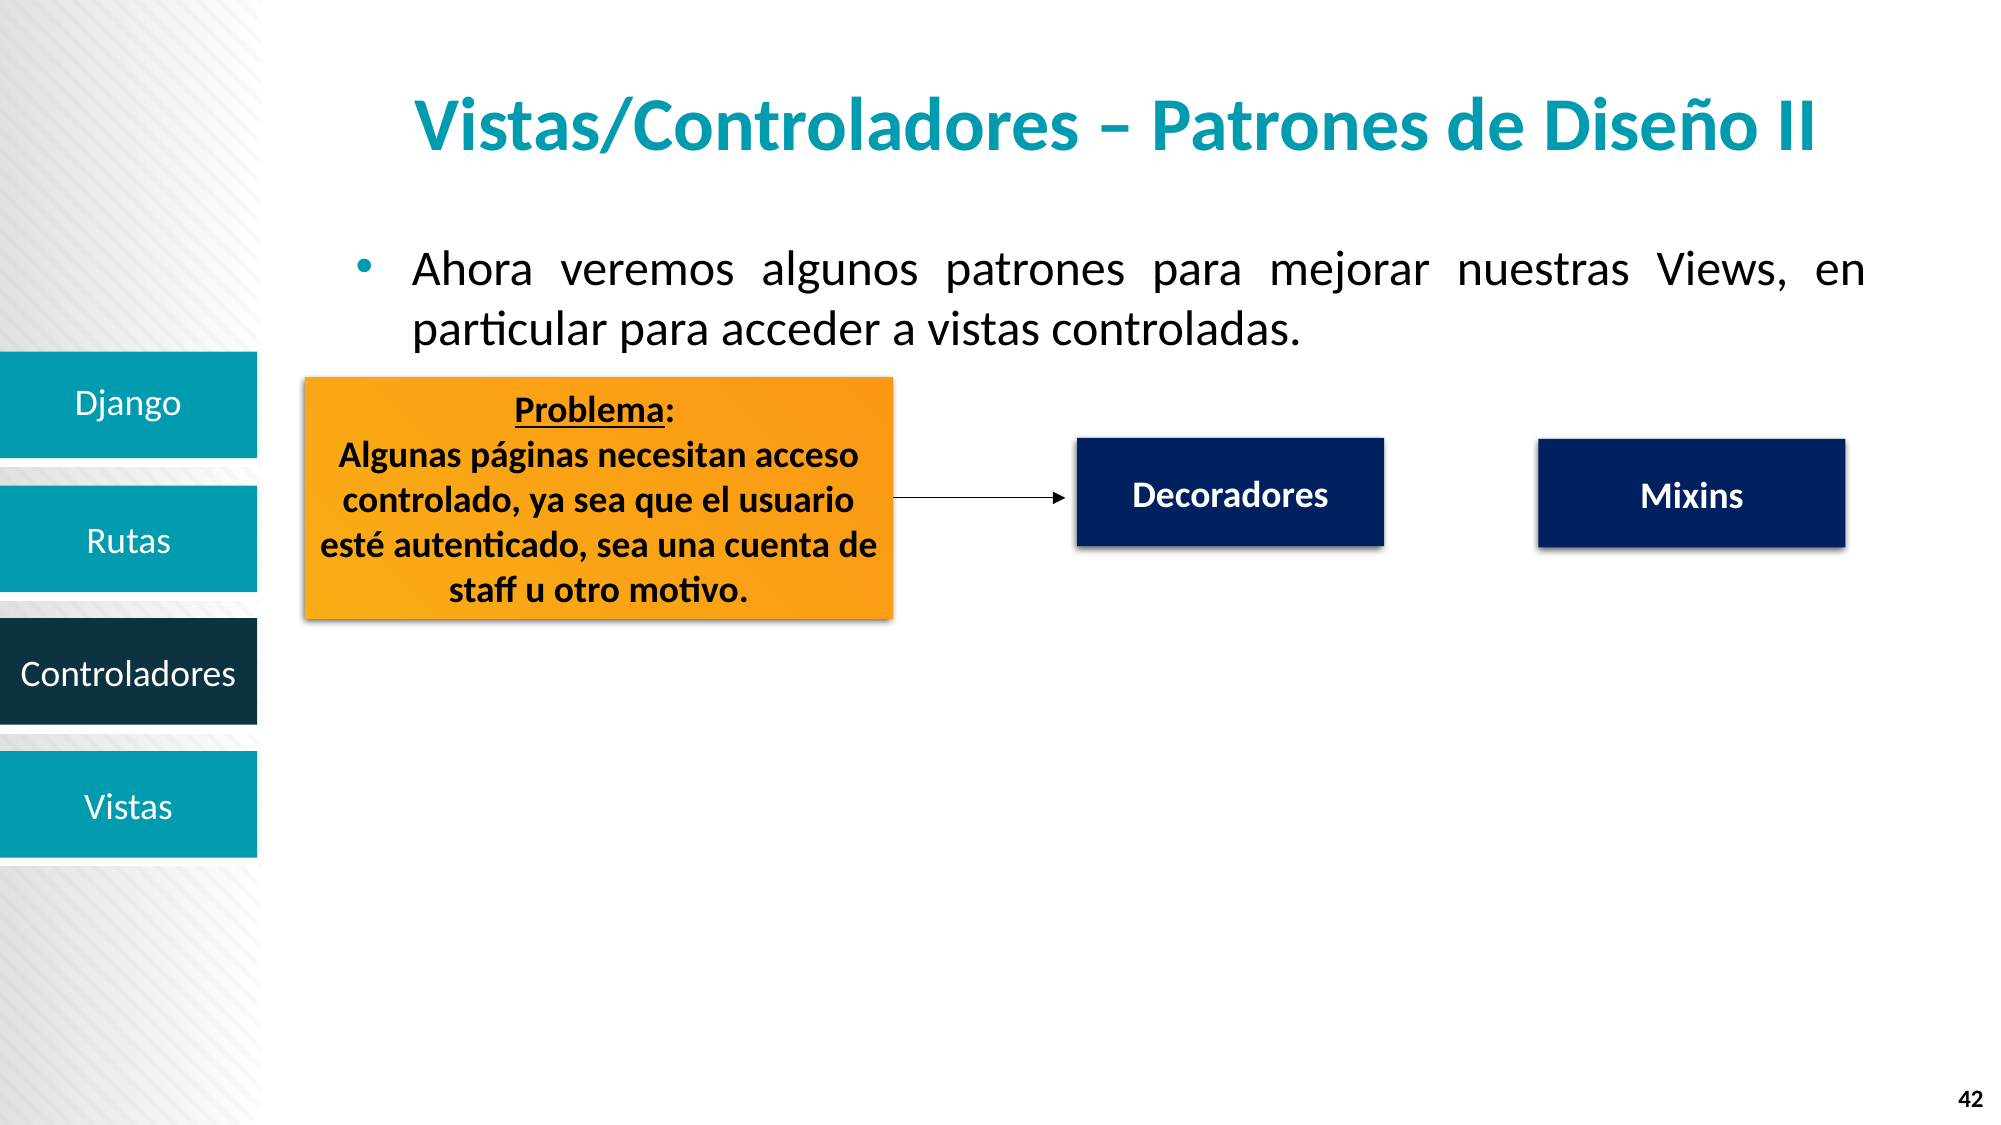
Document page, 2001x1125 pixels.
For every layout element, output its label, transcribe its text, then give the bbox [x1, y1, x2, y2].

text_box Mixins [1538, 438, 1846, 548]
slide_number 42 [1921, 1072, 2000, 1124]
text_box Decoradores [1077, 437, 1385, 547]
title Vistas/Controladores – Patrones de Diseño II [306, 36, 1927, 204]
text_box Django [25, 371, 232, 430]
text_box Problema: Algunas páginas necesitan acceso controlado, ya sea que el usuario esté autenticado, sea una cuenta de staff u otro motivo. [304, 377, 894, 619]
list Ahora veremos algunos patrones para mejorar nuestras Views, en particular para acceder a vistas controladas. [340, 227, 1883, 363]
